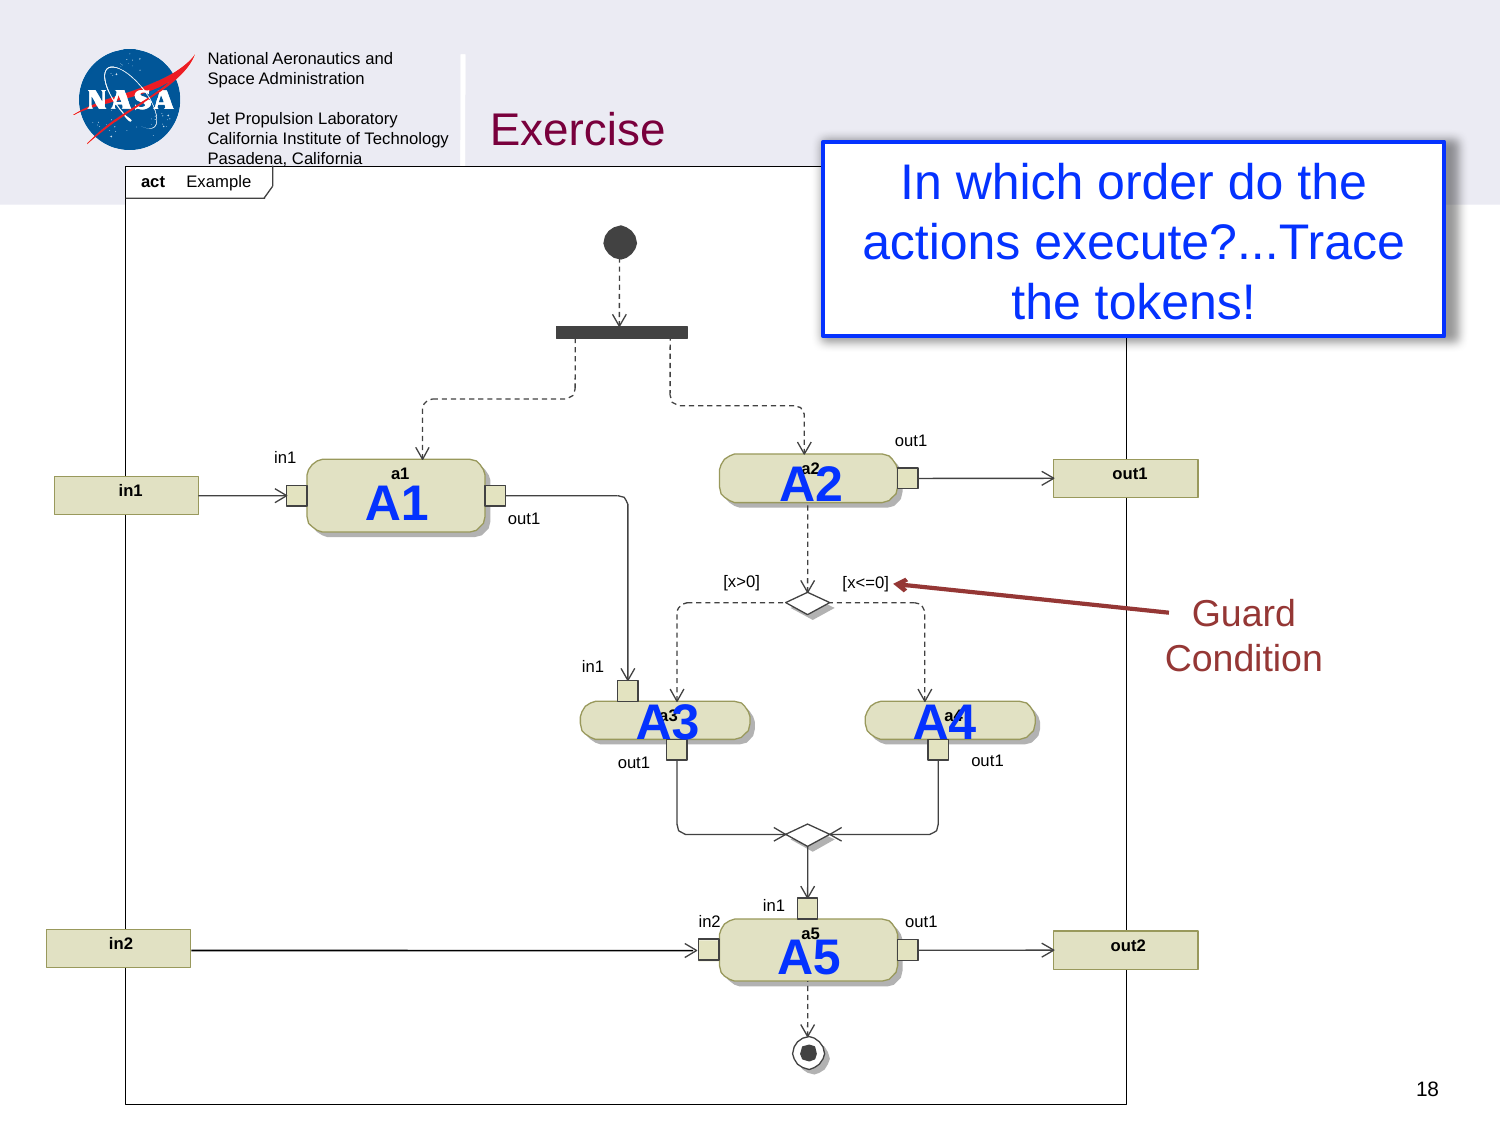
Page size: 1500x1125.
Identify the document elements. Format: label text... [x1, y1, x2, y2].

text_box Guard Condition [1203, 581, 1369, 644]
text_box In which order do the actions execute?...Trace the tokens! [821, 140, 1446, 338]
picture [73, 49, 200, 156]
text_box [46, 165, 1199, 1105]
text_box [892, 583, 1170, 613]
title Exercise [474, 36, 1390, 163]
